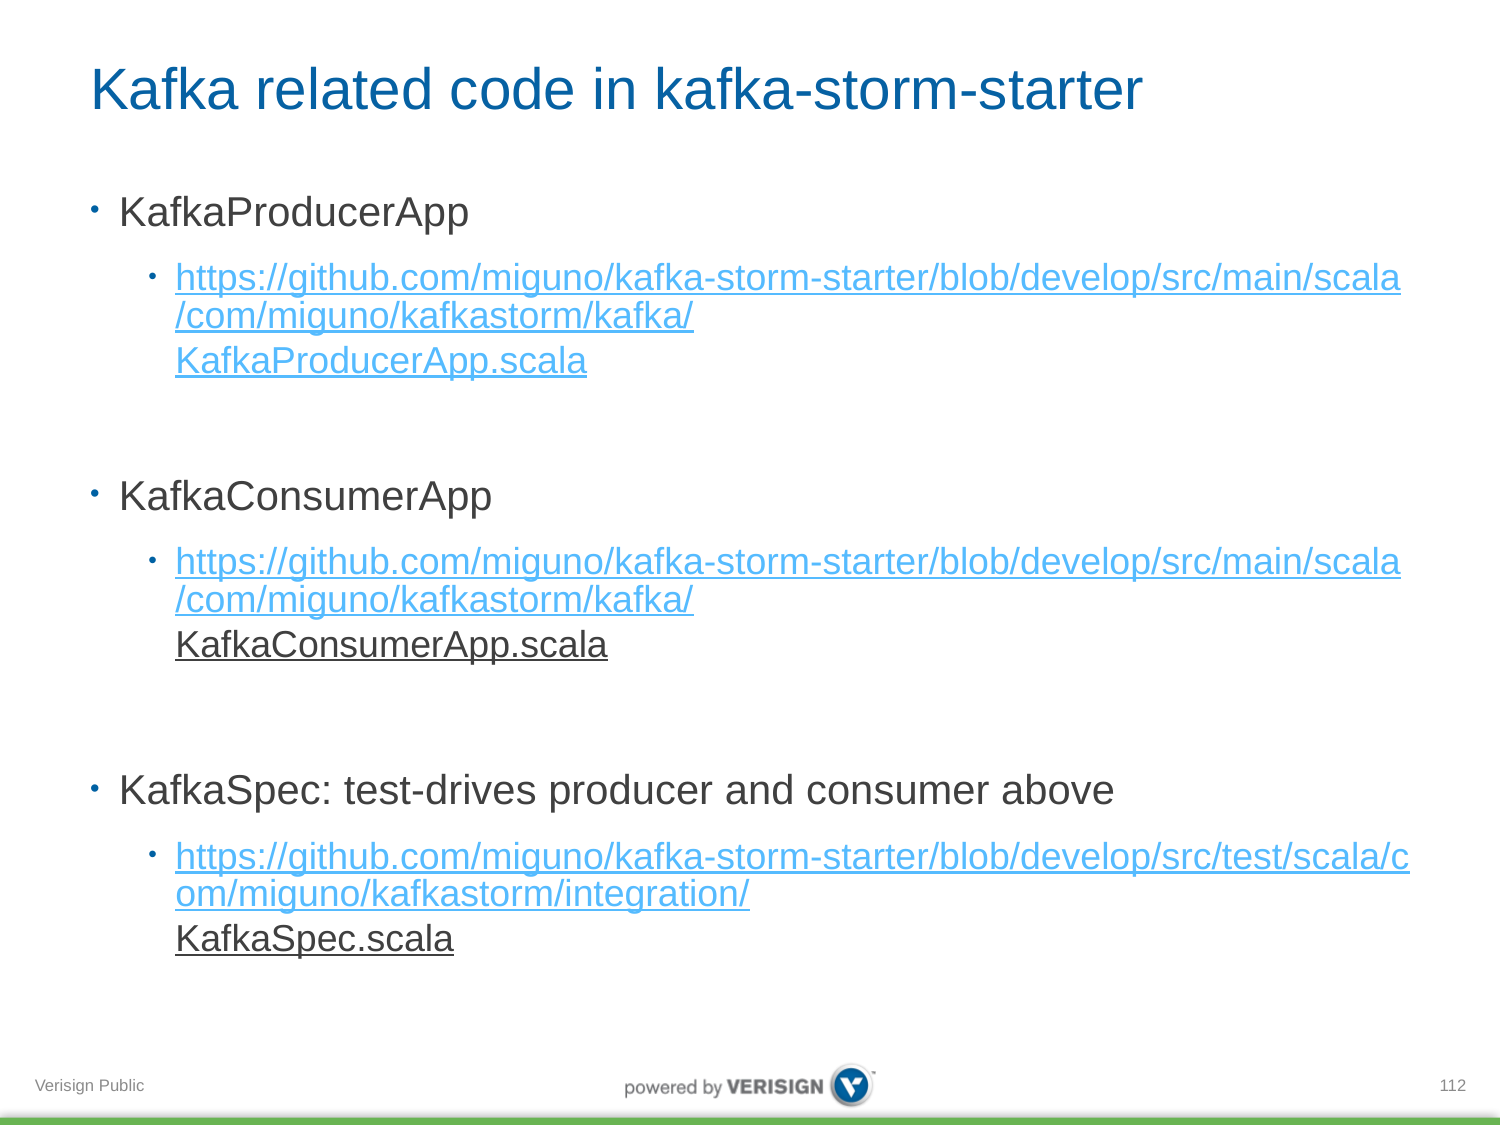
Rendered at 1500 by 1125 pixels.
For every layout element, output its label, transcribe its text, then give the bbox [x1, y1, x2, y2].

title Kafka related code in kafka-storm-starter [75, 40, 1425, 132]
slide_number 112 [1422, 1072, 1482, 1098]
list KafkaProducerApp https://github.com/miguno/kafka-storm-starter/blob/develop/src/main/scala/com/miguno/kafkastorm/kafka/KafkaProducerApp.scala KafkaConsumerApp https://github.com/miguno/kafka-storm-starter/blob/develop/src/main/scala/com/miguno/kafkastorm/kafka/KafkaConsumerApp.scala KafkaSpec: test-drives producer and consumer above https://github.com/miguno/kafka-storm-starter/blob/develop/src/test/scala/com/miguno/kafkastorm/integration/KafkaSpec.scala [75, 176, 1425, 1040]
picture [622, 1058, 878, 1112]
